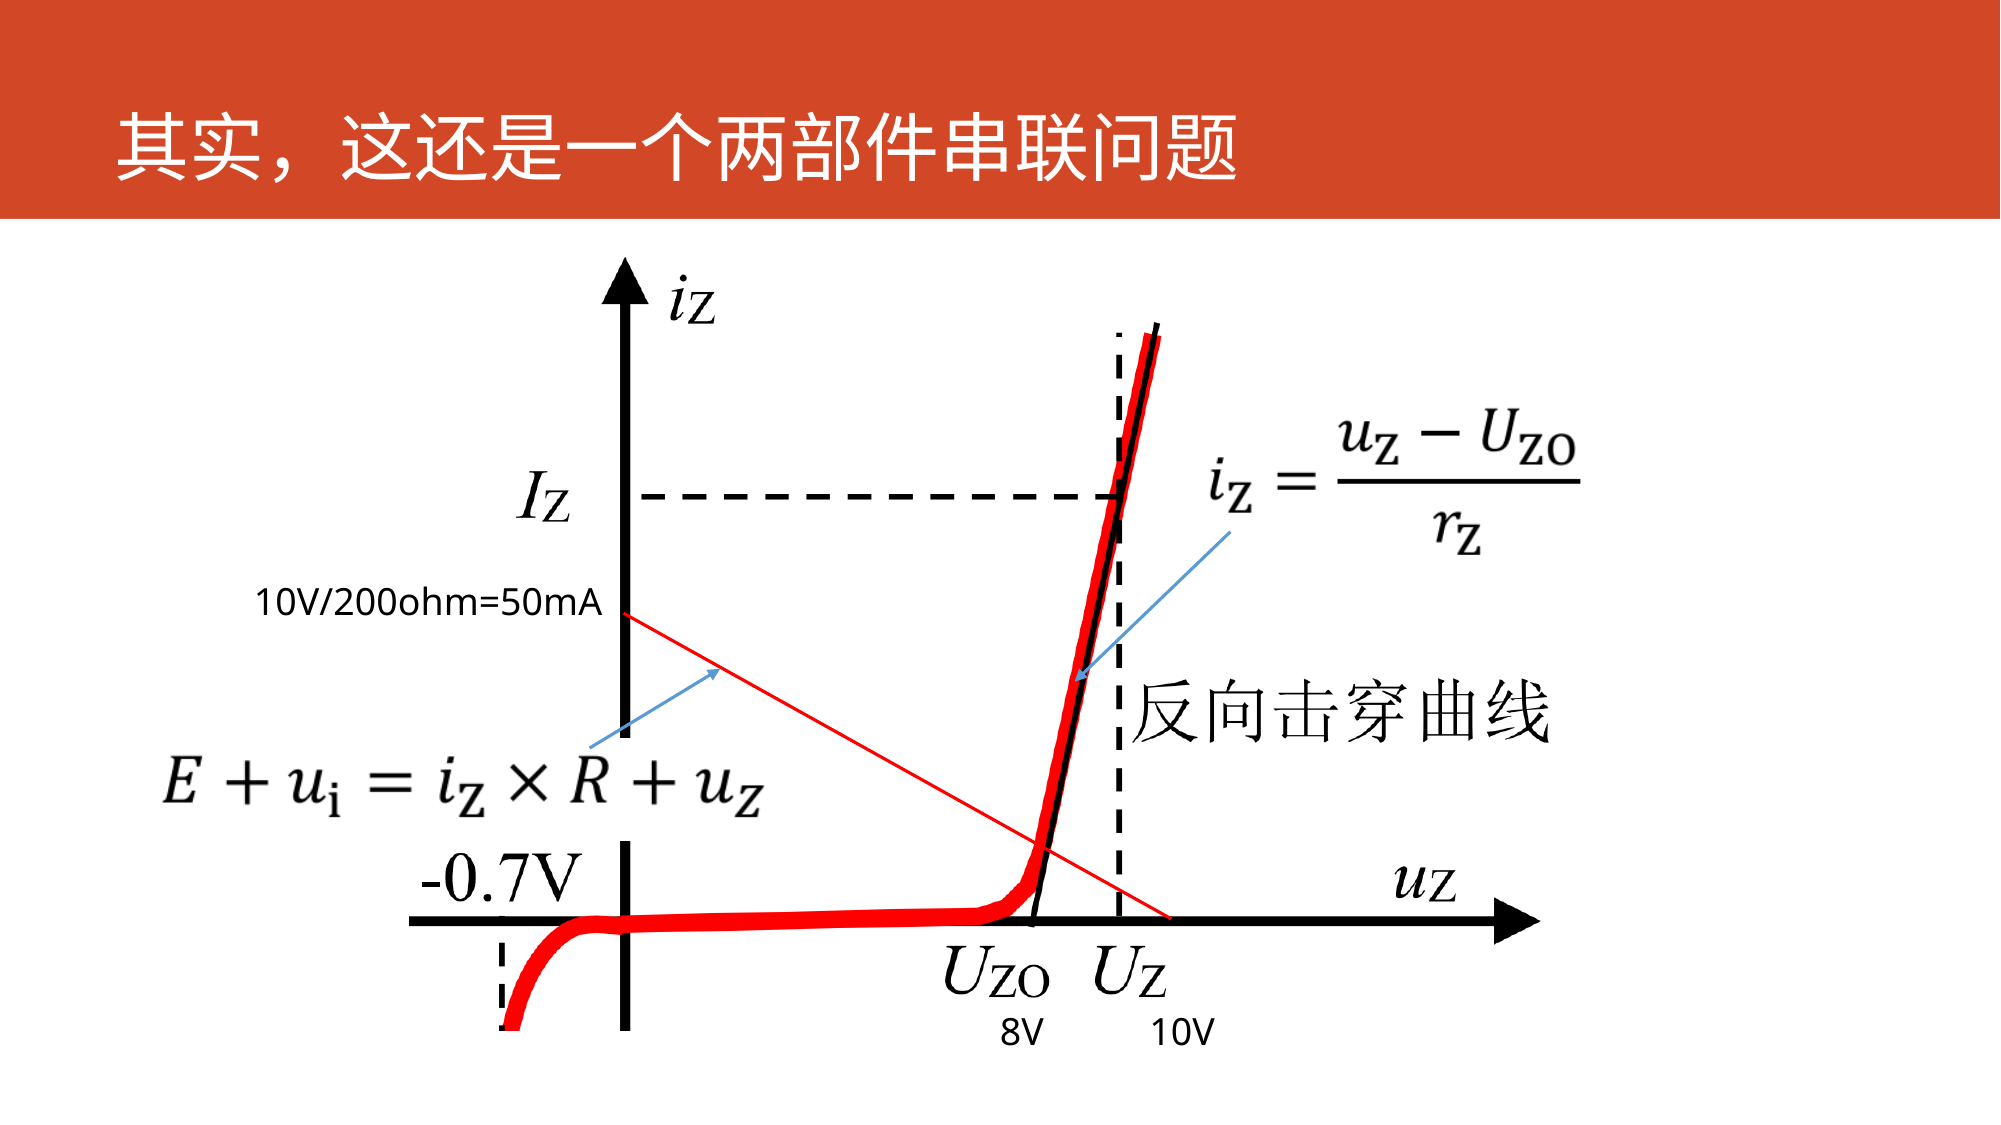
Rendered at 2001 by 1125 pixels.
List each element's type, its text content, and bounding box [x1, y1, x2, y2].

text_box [623, 613, 1172, 919]
text_box 10V [1134, 1031, 1279, 1060]
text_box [1074, 531, 1231, 682]
title 其实，这还是一个两部件串联问题 [99, 0, 1863, 199]
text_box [589, 668, 721, 748]
text_box 8V [985, 1031, 1130, 1060]
picture [137, 232, 1596, 1031]
text_box 10V/200ohm=50mA [239, 571, 409, 631]
